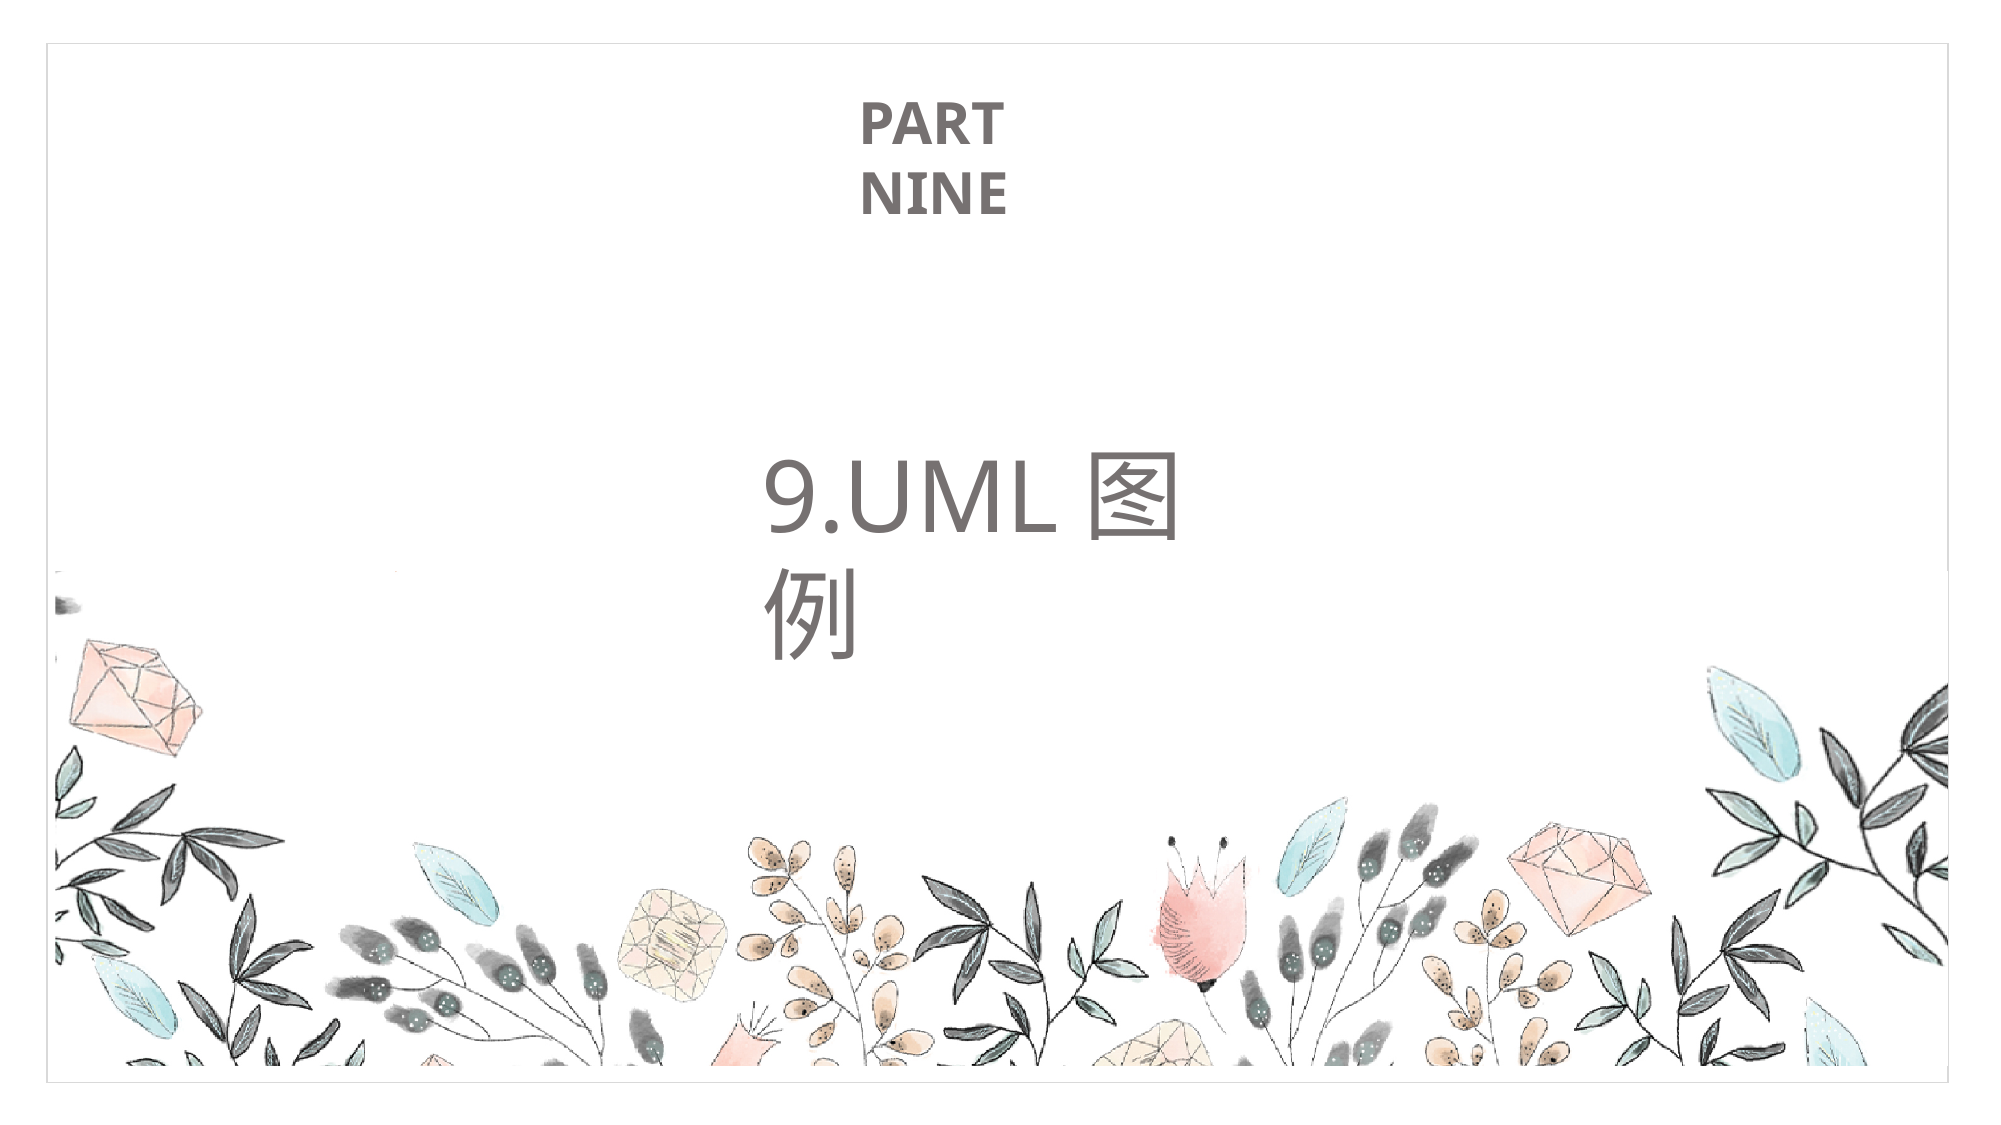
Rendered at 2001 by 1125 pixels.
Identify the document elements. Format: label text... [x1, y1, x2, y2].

text_box 9.UML图例 [746, 424, 1254, 571]
text_box PART NINE [844, 78, 1156, 234]
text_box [55, 571, 1948, 1066]
text_box [46, 42, 1949, 1084]
